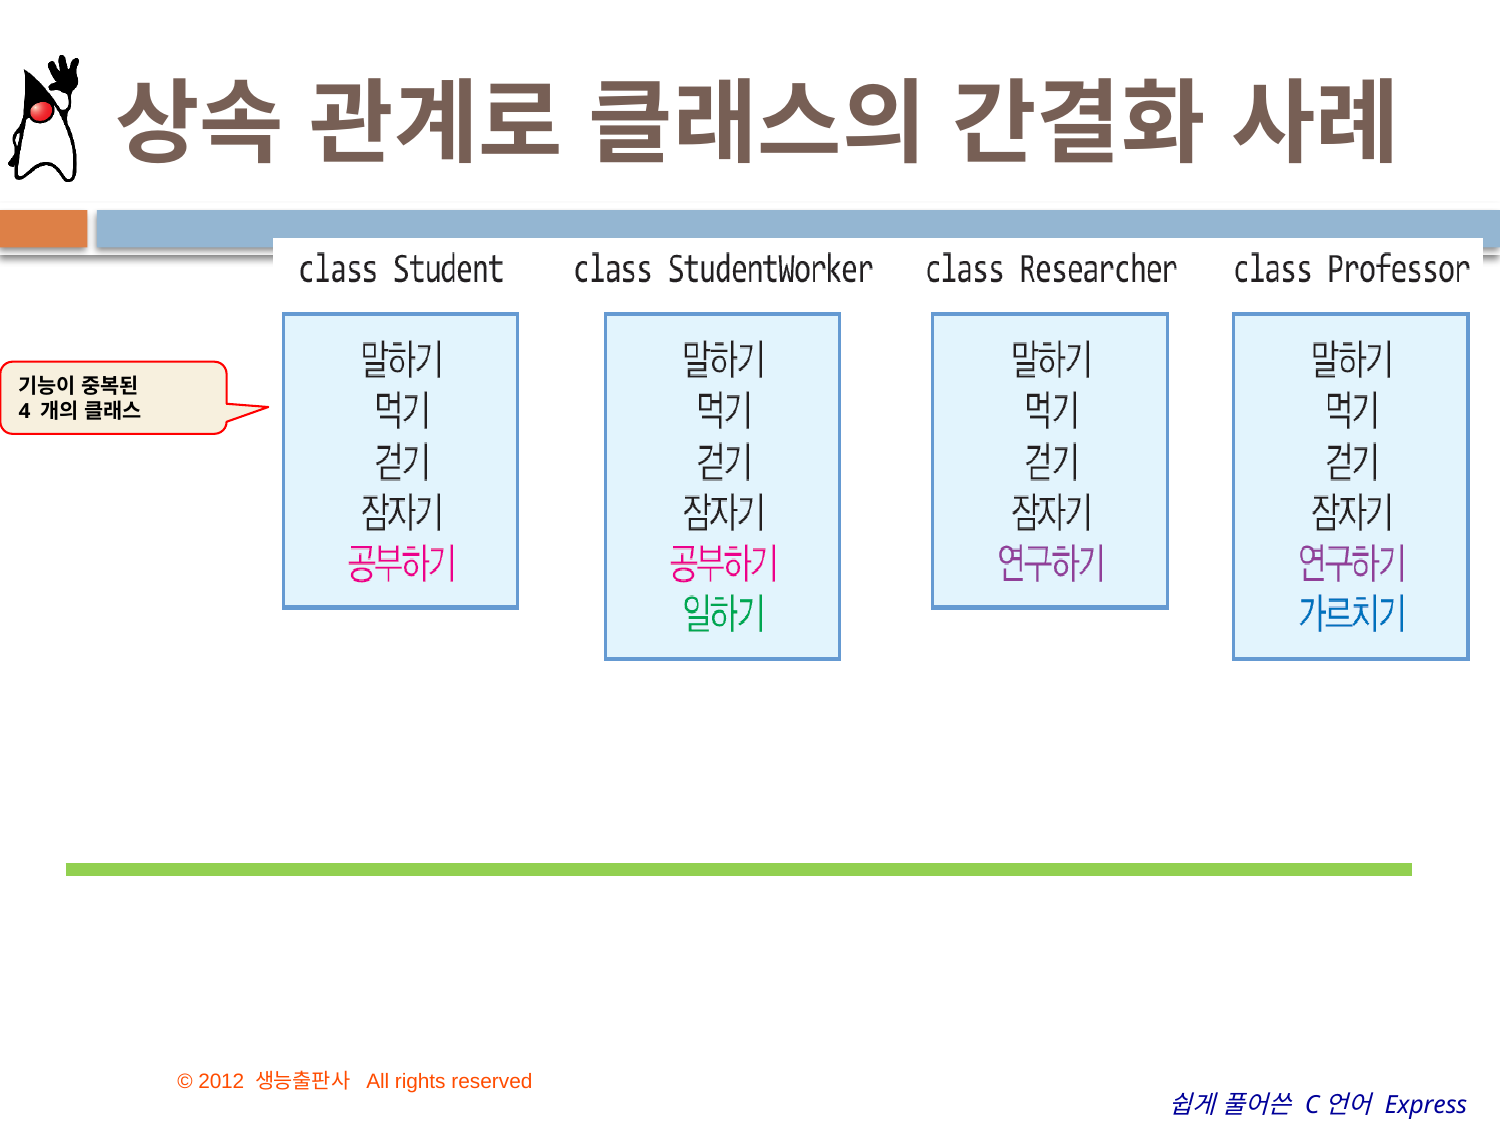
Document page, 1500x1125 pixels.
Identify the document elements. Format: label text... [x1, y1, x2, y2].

text_box 기능이 중복된 4 개의 클래스 [0, 360, 267, 436]
picture [8, 55, 79, 170]
title 상속 관계로 클래스의 간결화 사례 [100, 37, 1438, 200]
slide_number 6 [0, 170, 87, 211]
picture [272, 238, 1483, 681]
